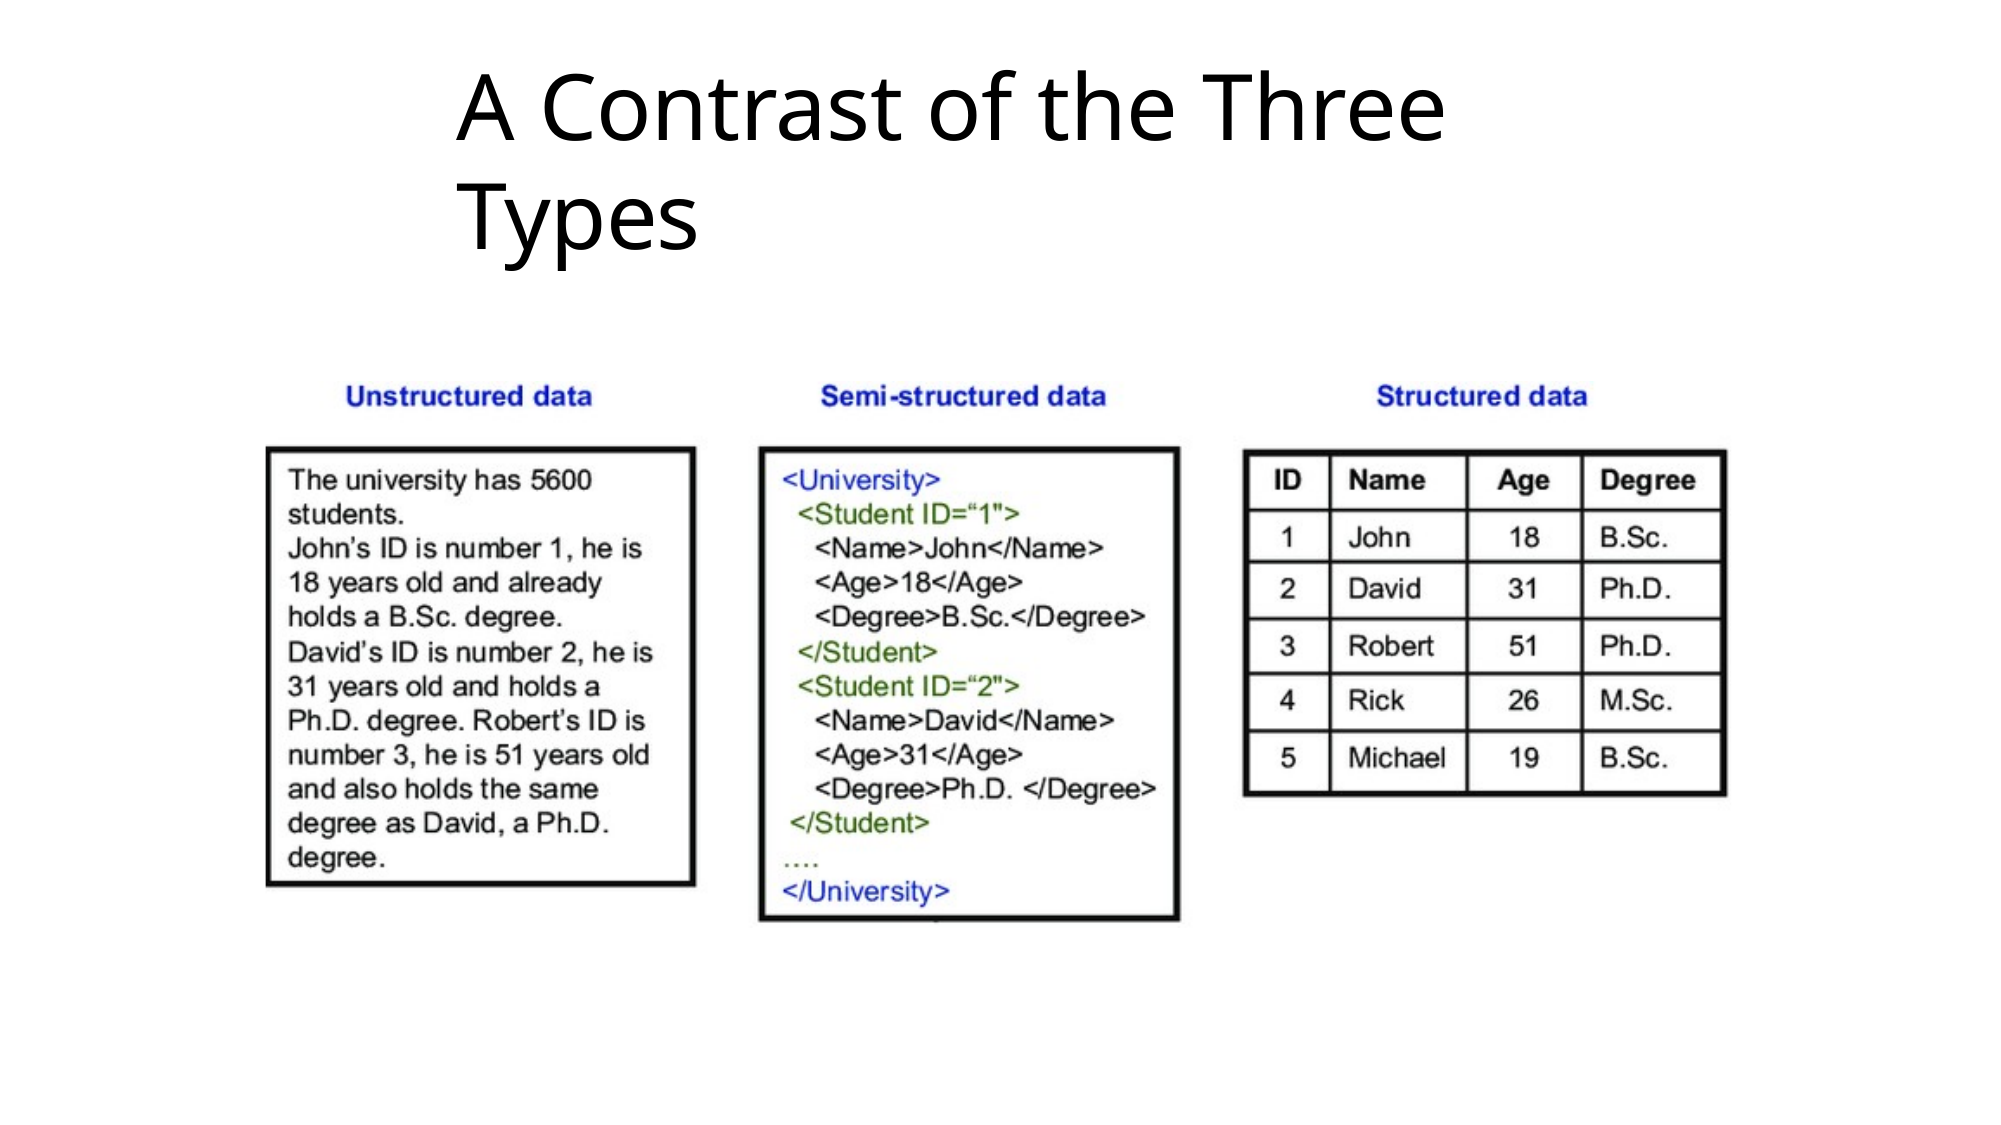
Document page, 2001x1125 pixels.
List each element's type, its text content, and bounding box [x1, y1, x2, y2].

title A Contrast of the Three Types [454, 46, 1545, 269]
text_box [265, 381, 1732, 928]
